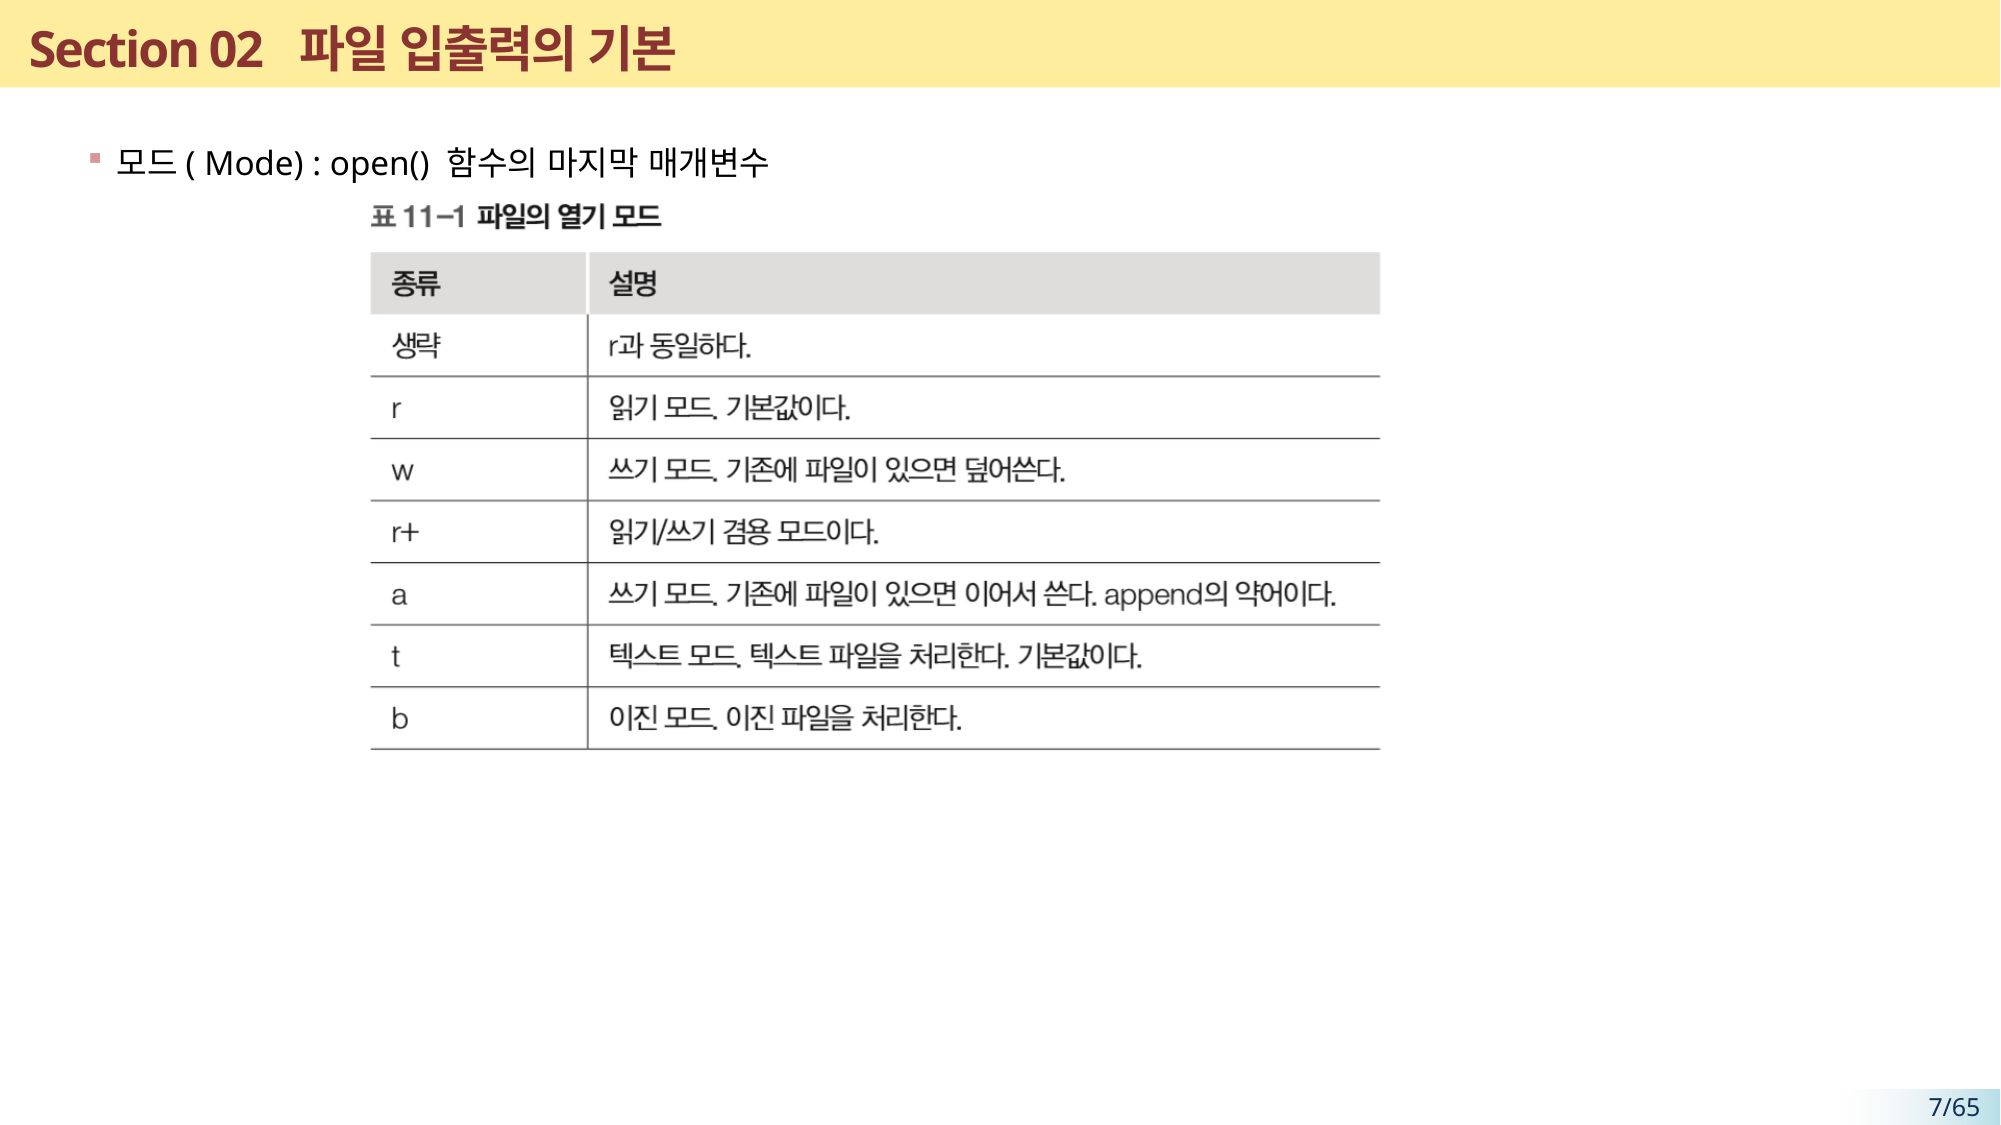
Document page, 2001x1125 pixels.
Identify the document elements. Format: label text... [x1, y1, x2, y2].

picture [364, 200, 1382, 756]
title Section 02 파일 입출력의 기본 [13, 8, 1717, 87]
list 모드( Mode) : open() 함수의 마지막 매개변수 [13, 126, 1975, 1057]
